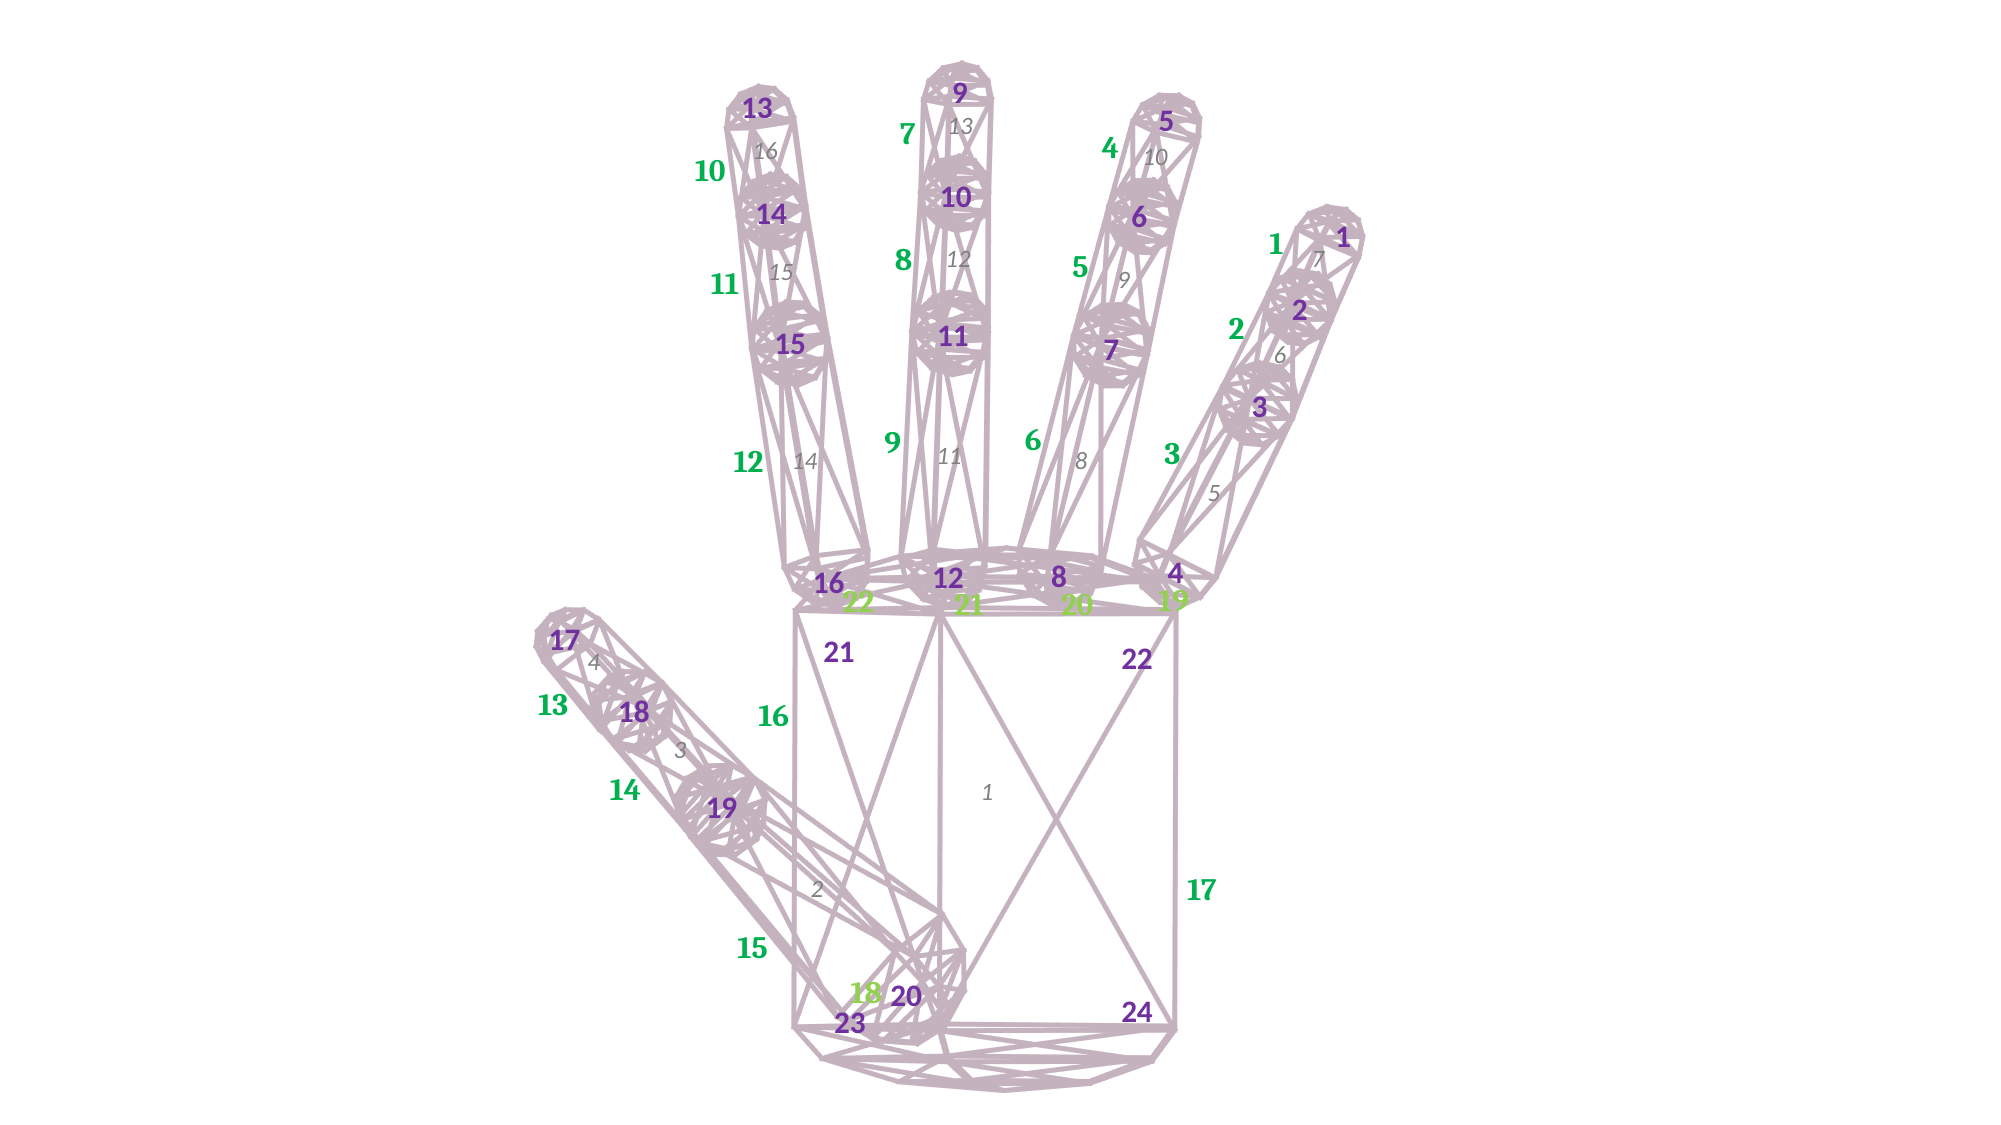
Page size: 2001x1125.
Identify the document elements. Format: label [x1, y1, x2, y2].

picture [467, 0, 1428, 1125]
